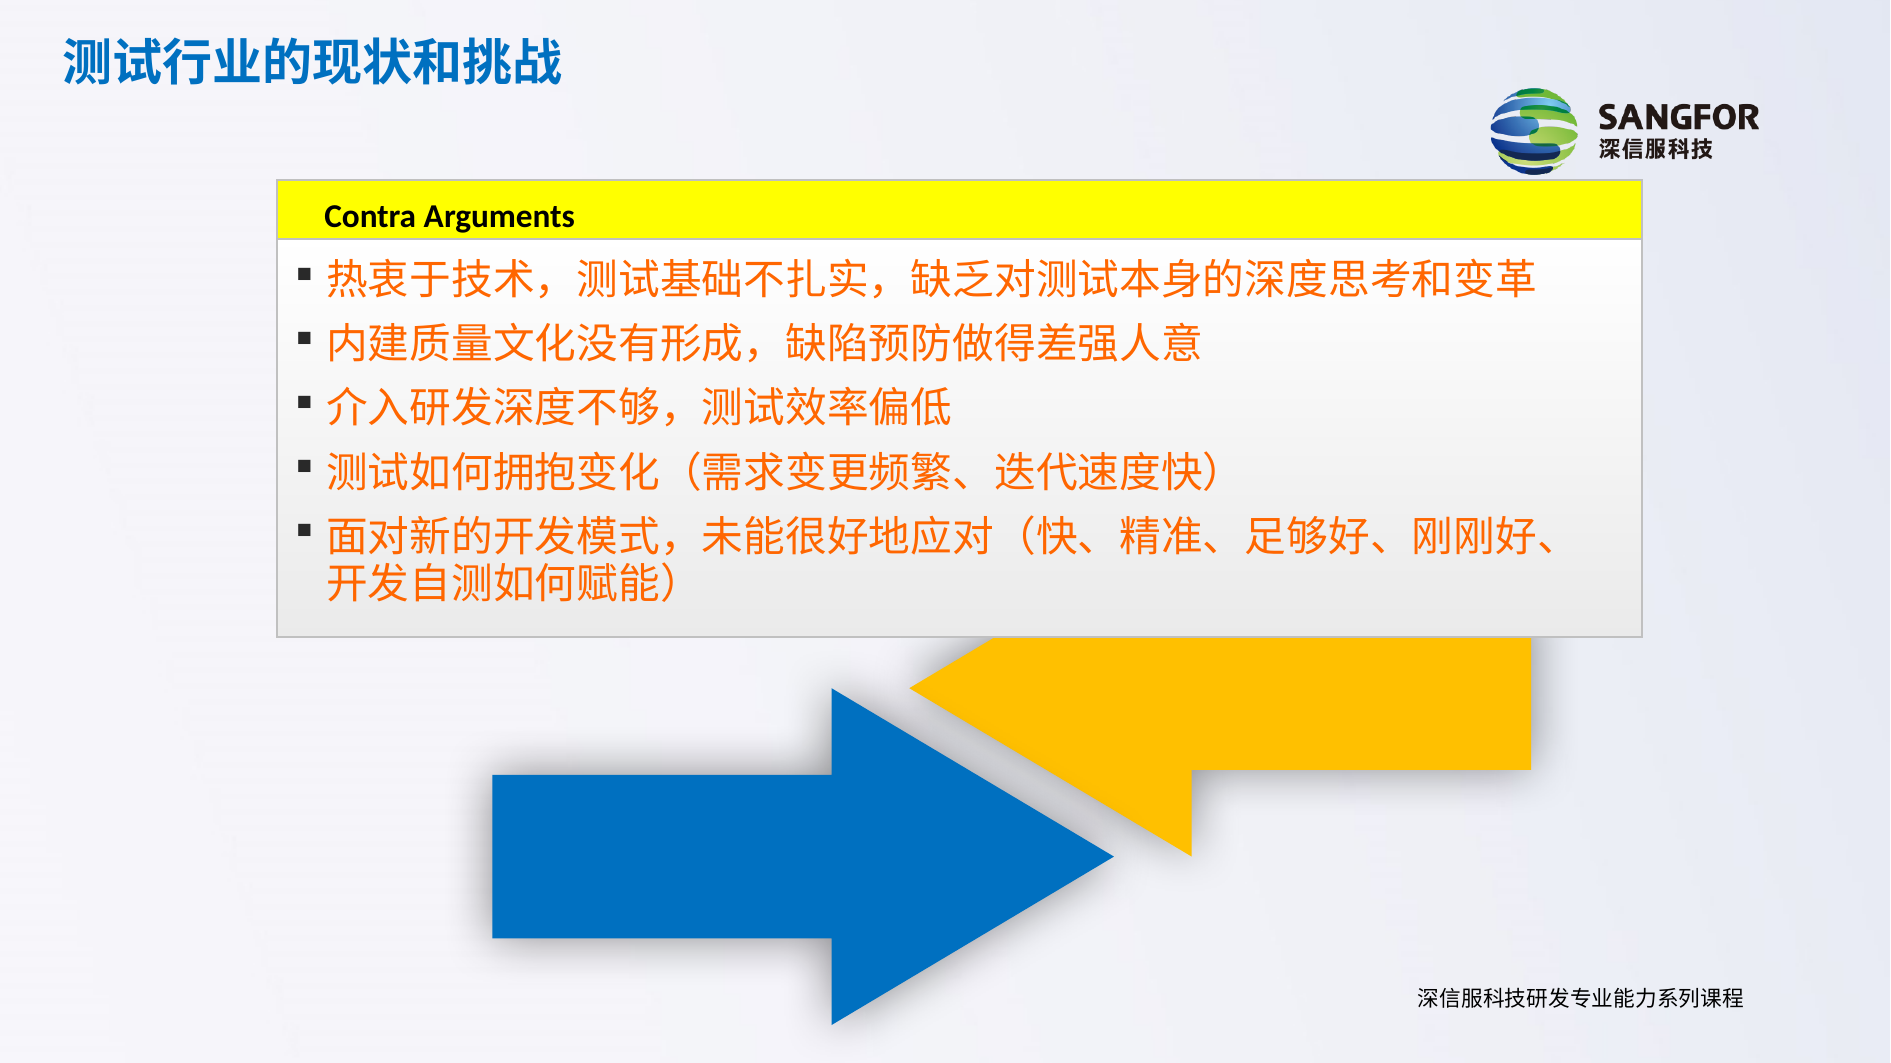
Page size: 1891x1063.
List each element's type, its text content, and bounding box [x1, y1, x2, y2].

picture [0, 0, 1891, 1063]
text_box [491, 519, 1532, 1026]
text_box Contra Arguments [277, 179, 1642, 238]
text_box 测试行业的现状和挑战 [47, 23, 792, 99]
text_box 热衷于技术，测试基础不扎实，缺乏对测试本身的深度思考和变革 内建质量文化没有形成，缺陷预防做得差强人意 介入研发深度不够，测试效率偏低 测试如何拥抱变化（需求变更频繁、迭代速度快） 面对新的开发模式，未能很好地应对（快、精准、足够好、刚刚好、开发自测如何赋能） [277, 238, 1642, 637]
